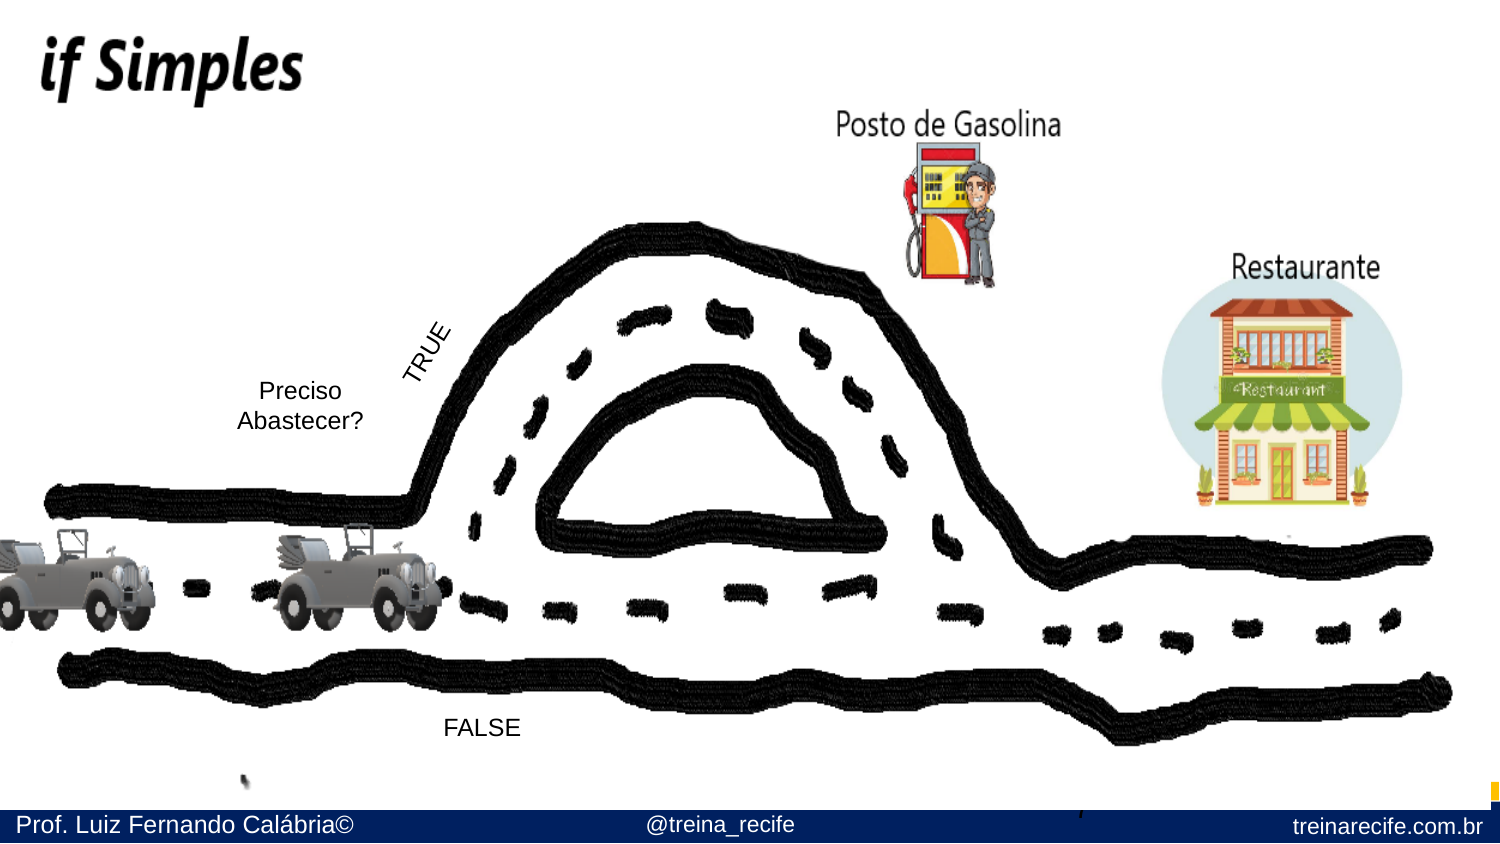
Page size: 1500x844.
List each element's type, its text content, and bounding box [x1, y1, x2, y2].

slide_number 7 [1059, 819, 1397, 828]
picture [0, 0, 1491, 810]
